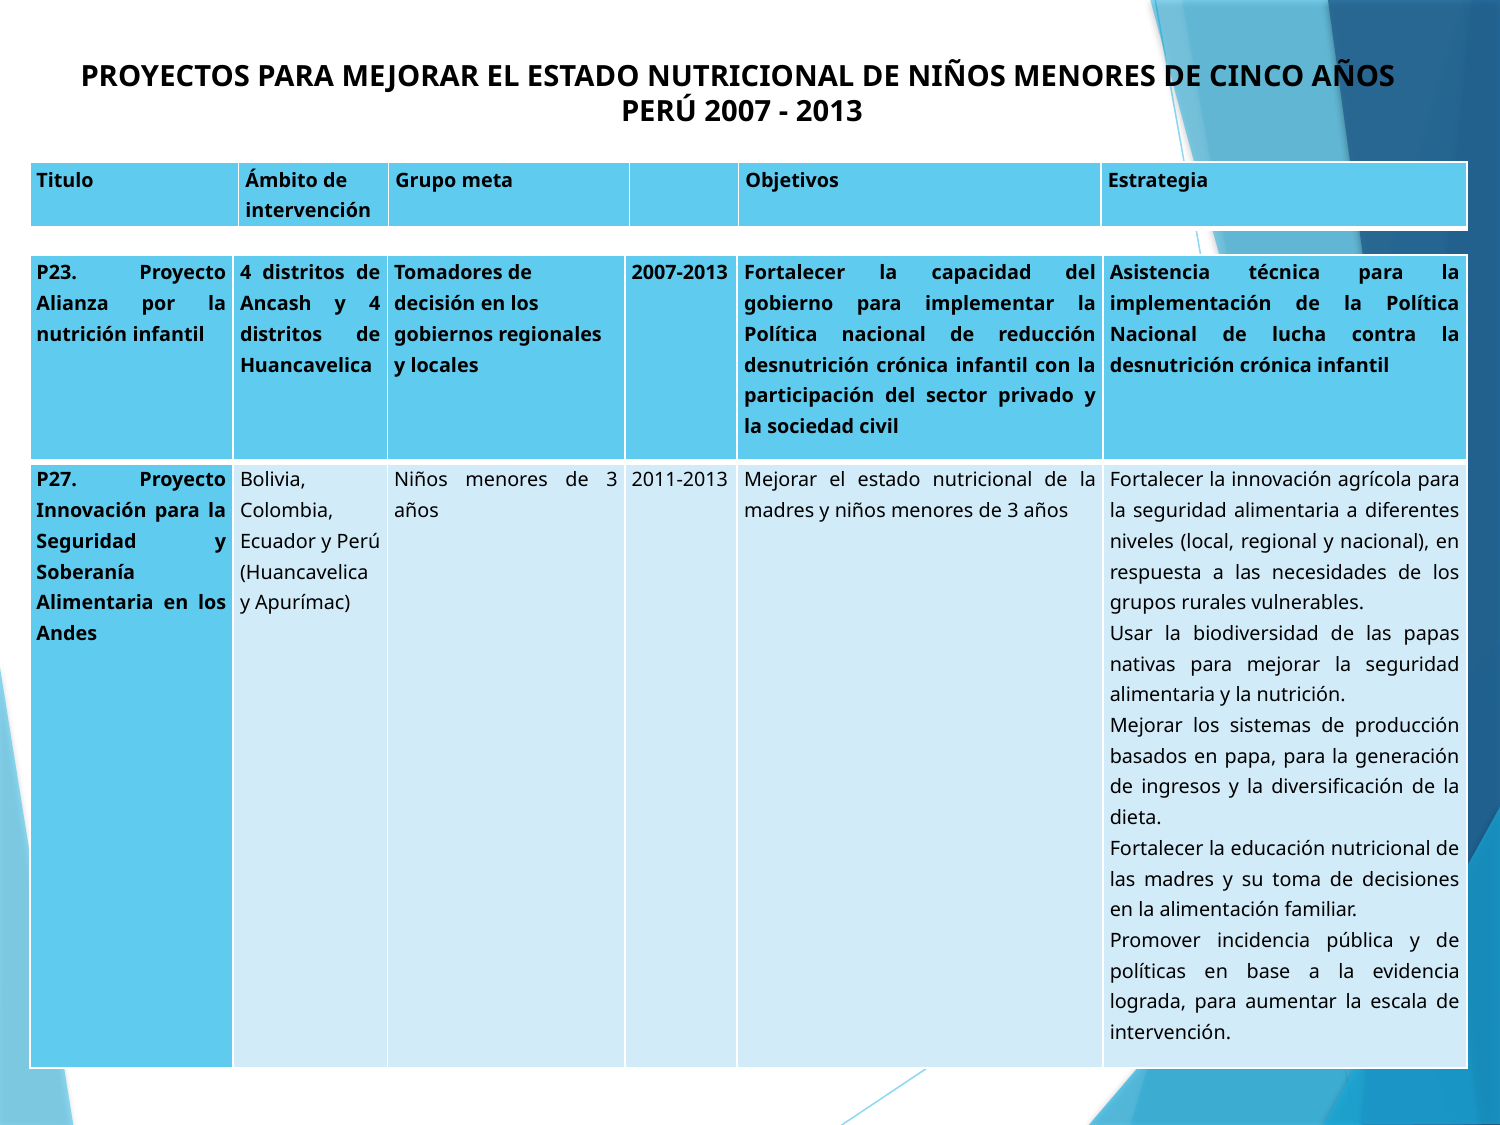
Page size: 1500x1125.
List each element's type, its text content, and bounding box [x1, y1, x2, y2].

table_cell Bolivia, Colombia, Ecuador y Perú (Huancavelica y Apurímac) [234, 465, 387, 1067]
table_header Titulo [31, 163, 238, 226]
table_cell Mejorar el estado nutricional de la madres y niños menores de 3 años [738, 465, 1102, 1067]
table_header Objetivos [739, 163, 1100, 226]
table_header Tomadores de decisión en los gobiernos regionales y locales [388, 256, 624, 459]
text_box PROYECTOS PARA MEJORAR EL ESTADO NUTRICIONAL DE NIÑOS MENORES DE CINCO AÑOS PERÚ 2007 - 2013 [17, 49, 1468, 135]
table_header Estrategia [1102, 163, 1466, 226]
table_cell P27. Proyecto Innovación para la Seguridad y Soberanía Alimentaria en los Andes [31, 465, 232, 1067]
table_header [630, 163, 738, 226]
table_header Fortalecer la capacidad del gobierno para implementar la Política nacional de reducción desnutrición crónica infantil con la participación del sector privado y la sociedad civil [738, 256, 1102, 459]
table_header Grupo meta [389, 163, 629, 226]
table_cell Niños menores de 3 años [388, 465, 624, 1067]
table_cell 2011-2013 [626, 465, 736, 1067]
table_header 2007-2013 [626, 256, 736, 459]
table_header P23. Proyecto Alianza por la nutrición infantil [31, 256, 232, 459]
table_header Ámbito de intervención [239, 163, 388, 226]
table_header 4 distritos de Ancash y 4 distritos de Huancavelica [234, 256, 387, 459]
table_header Asistencia técnica para la implementación de la Política Nacional de lucha contra la desnutrición crónica infantil [1104, 256, 1466, 459]
table_cell Fortalecer la innovación agrícola para la seguridad alimentaria a diferentes niveles (local, regional y nacional), en respuesta a las necesidades de los grupos rurales vulnerables. Usar la biodiversidad de las papas nativas para mejorar la seguridad alimentaria y la nutrición. Mejorar los sistemas de producción basados en papa, para la generación de ingresos y la diversificación de la dieta. Fortalecer la educación nutricional de las madres y su toma de decisiones en la alimentación familiar. Promover incidencia pública y de políticas en base a la evidencia lograda, para aumentar la escala de intervención. [1104, 465, 1466, 1067]
